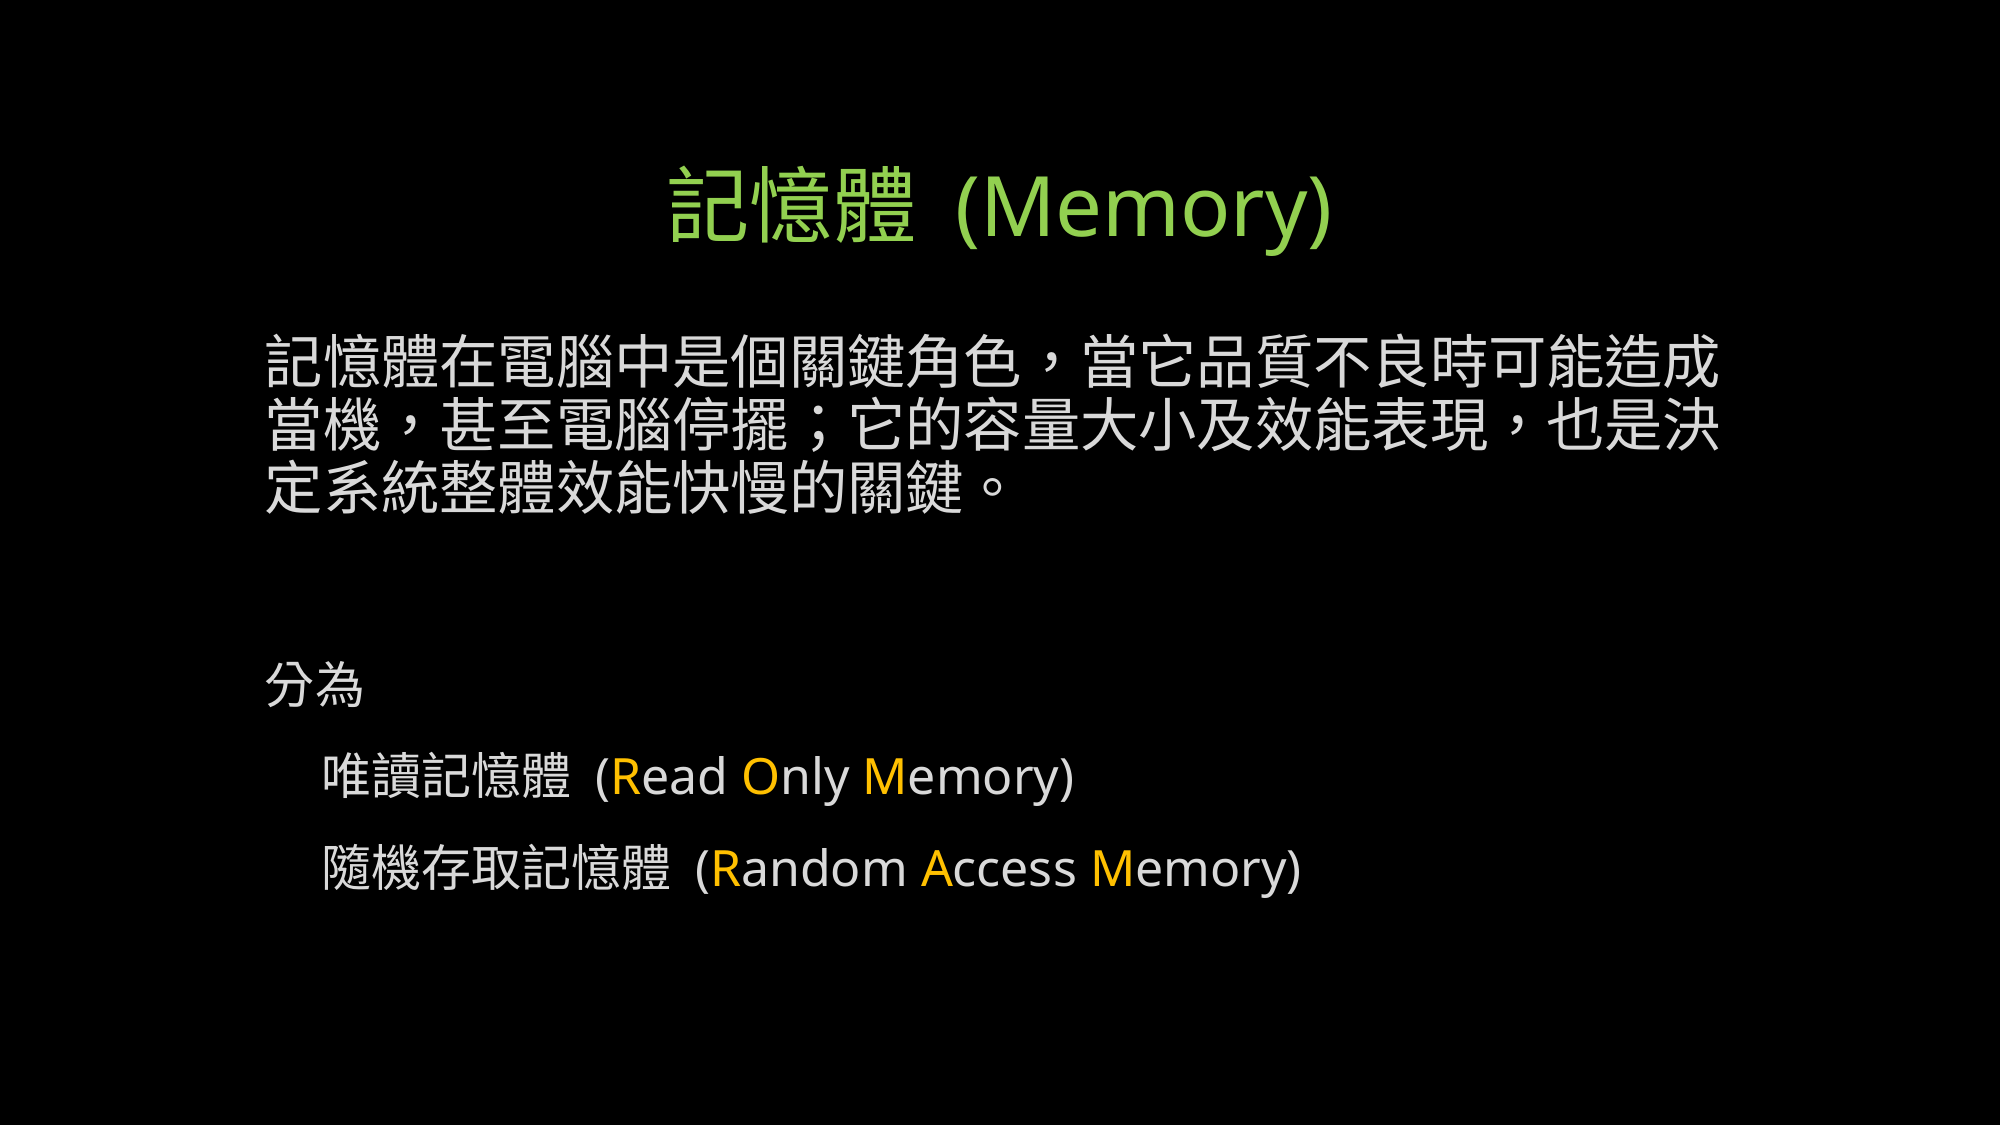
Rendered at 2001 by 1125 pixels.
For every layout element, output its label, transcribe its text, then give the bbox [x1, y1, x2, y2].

list 記憶體在電腦中是個關鍵角色，當它品質不良時可能造成當機，甚至電腦停擺；它的容量大小及效能表現，也是決定系統整體效能快慢的關鍵。 分為 唯讀記憶體 (Read Only Memory) 隨機存取記憶體 (Random Access Memory) [249, 326, 1750, 1085]
title 記憶體 (Memory) [249, 75, 1750, 263]
